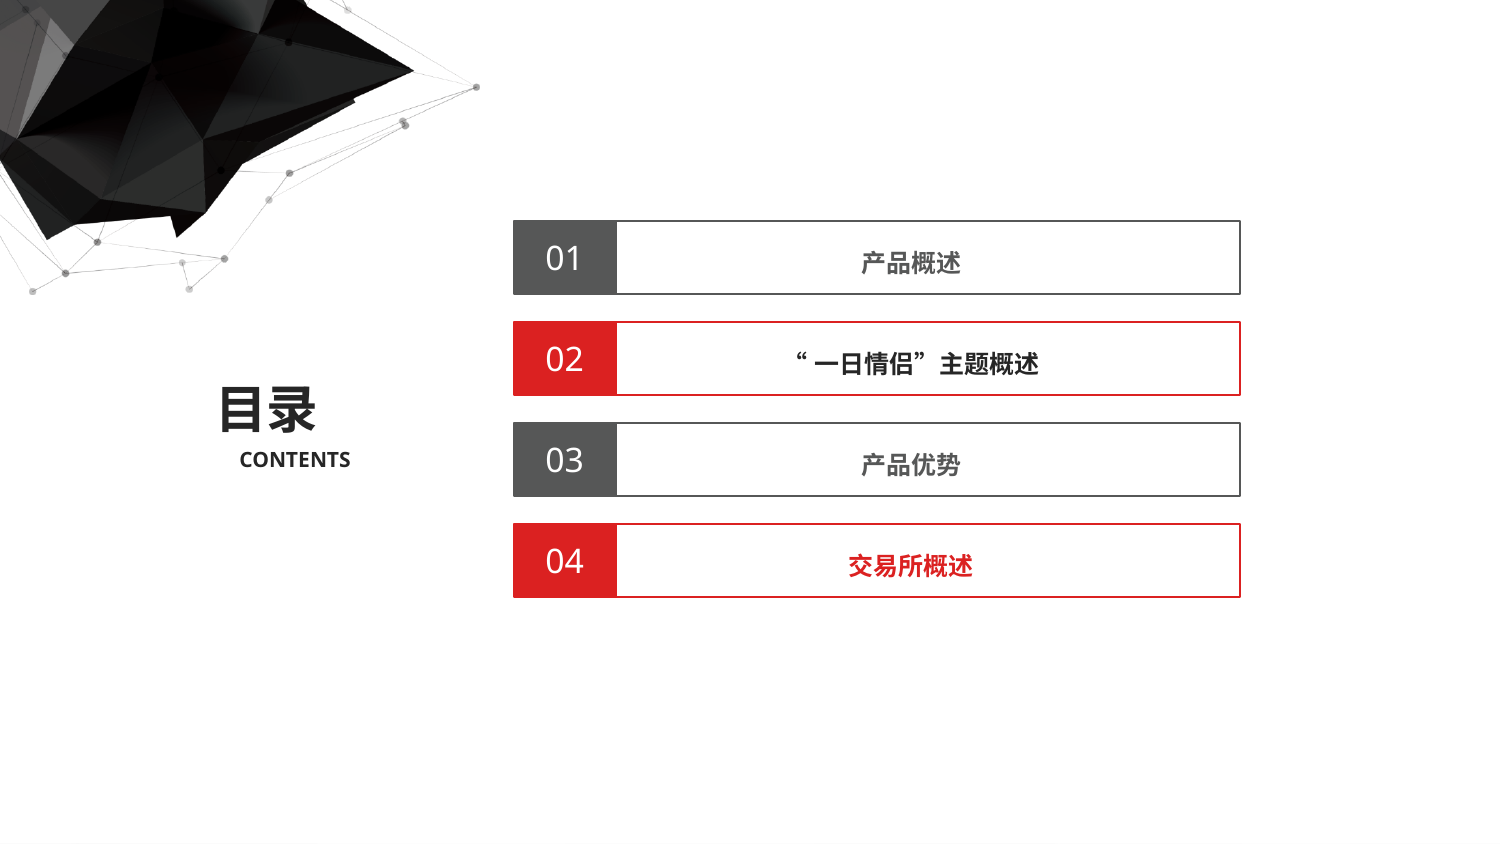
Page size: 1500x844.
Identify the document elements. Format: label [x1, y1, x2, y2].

picture [0, 0, 480, 295]
text_box [513, 220, 1241, 295]
text_box [513, 523, 1241, 598]
text_box [513, 321, 1241, 396]
text_box [215, 369, 376, 475]
text_box [513, 422, 1241, 497]
